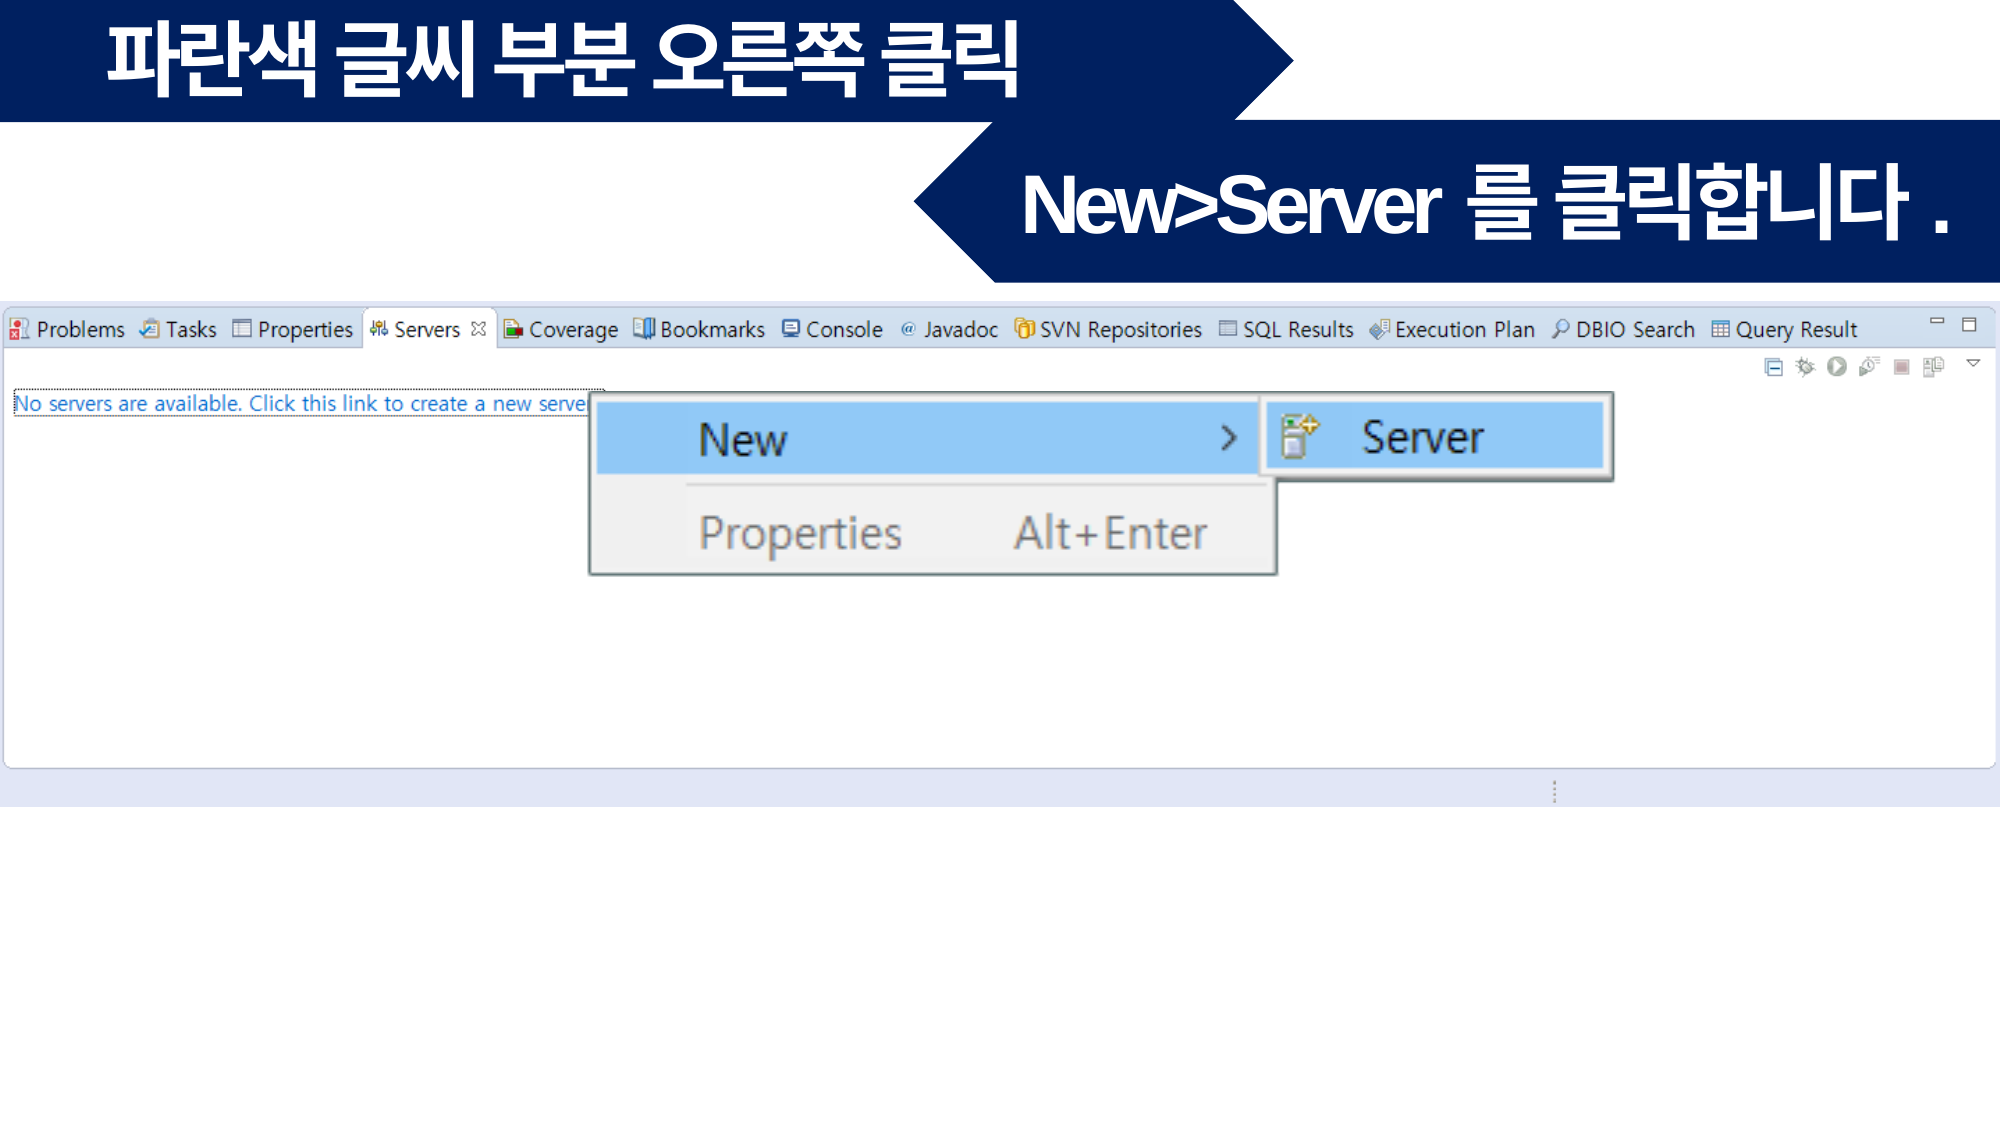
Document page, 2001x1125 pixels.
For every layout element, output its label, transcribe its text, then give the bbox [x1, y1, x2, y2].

text_box [970, 258, 2000, 283]
text_box [0, 0, 1294, 123]
text_box 파란색 글씨 부분 오른쪽 클릭 [8, 0, 1123, 115]
text_box New>Server를 클릭합니다. [962, 142, 2000, 258]
text_box [972, 119, 2000, 142]
picture [0, 301, 2000, 807]
text_box [913, 152, 962, 250]
